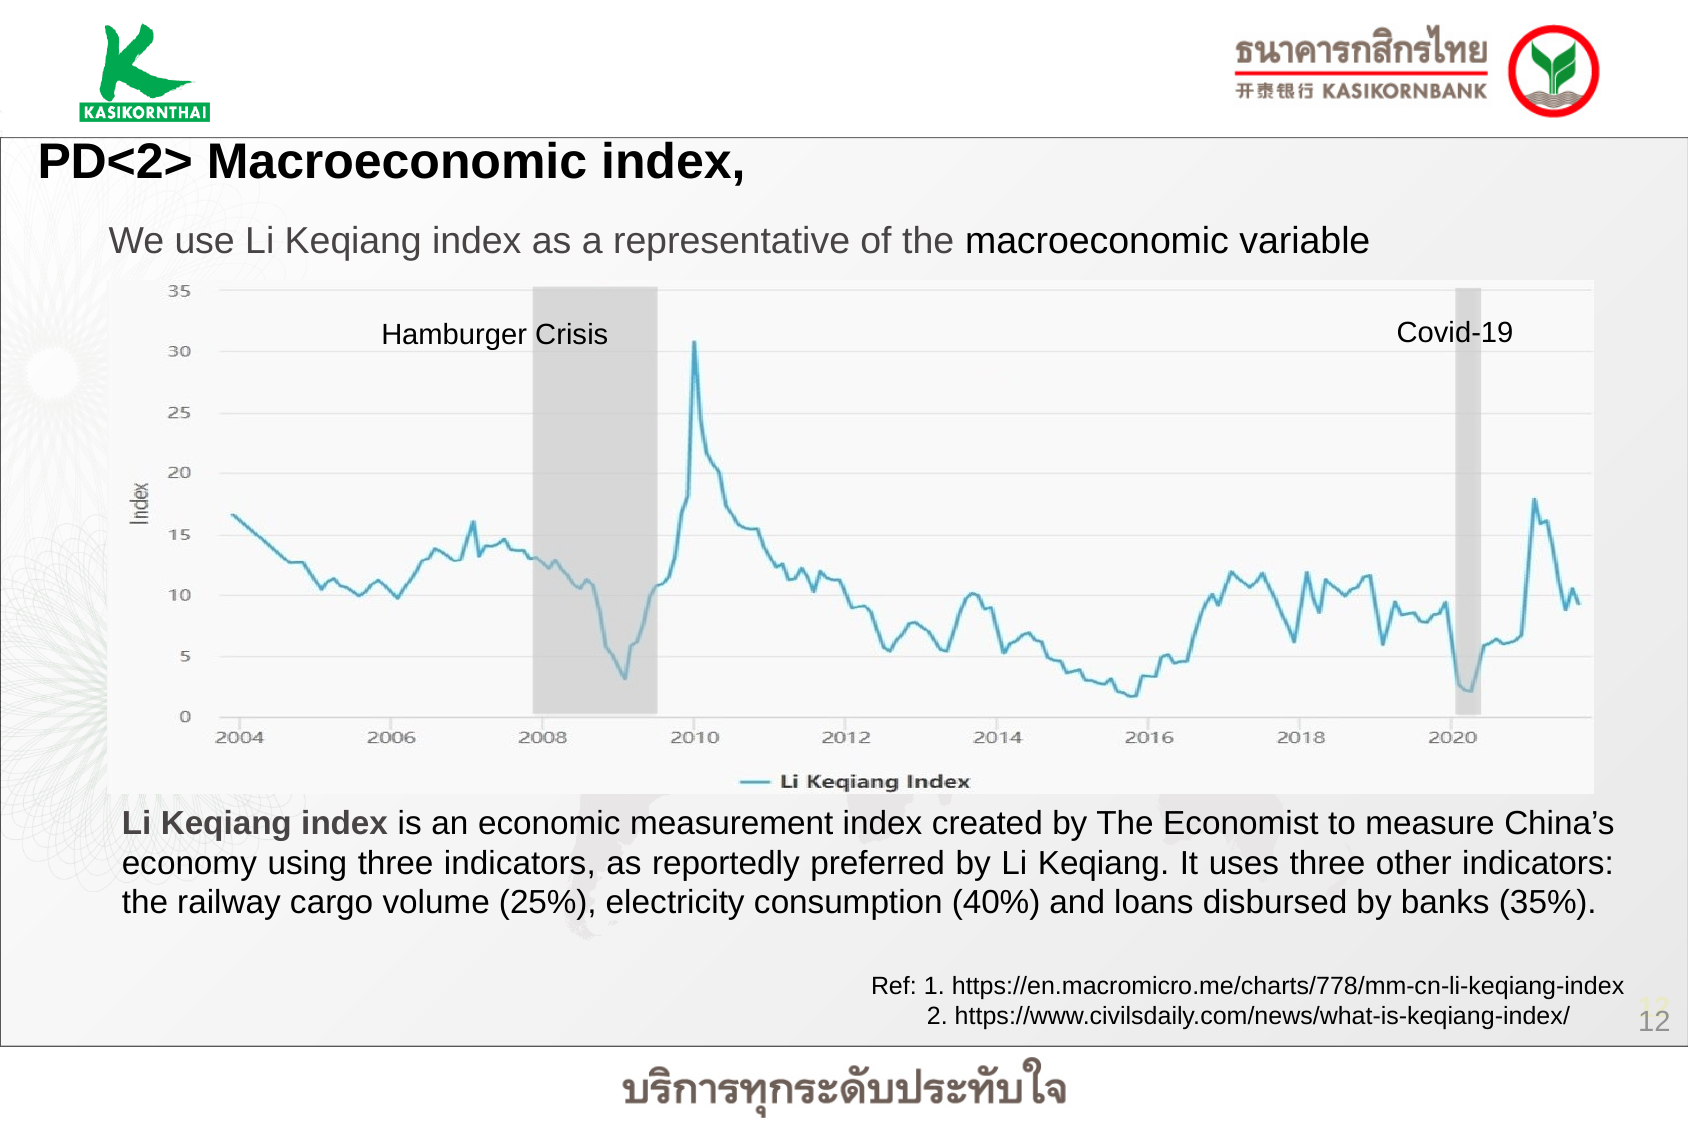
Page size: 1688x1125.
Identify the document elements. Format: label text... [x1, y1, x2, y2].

picture [79, 23, 210, 122]
picture [1233, 23, 1601, 120]
picture [0, 1049, 1688, 1125]
text_box Li Keqiang index is an economic measurement index created by The Economist to measure China’s economy using three indicators, as reportedly preferred by Li Keqiang. It uses three other indicators: the railway cargo volume (25%), electricity consumption (40%) and loans disbursed by banks (35%). [107, 793, 1632, 928]
picture [106, 280, 1594, 794]
text_box Ref: 1. https://en.macromicro.me/charts/778/mm-cn-li-keqiang-index 2. https://www.civilsdaily.com/news/what-is-keqiang-index/ [856, 962, 1669, 1038]
text_box We use Li Keqiang index as a representative of the macroeconomic variable [93, 208, 1444, 268]
